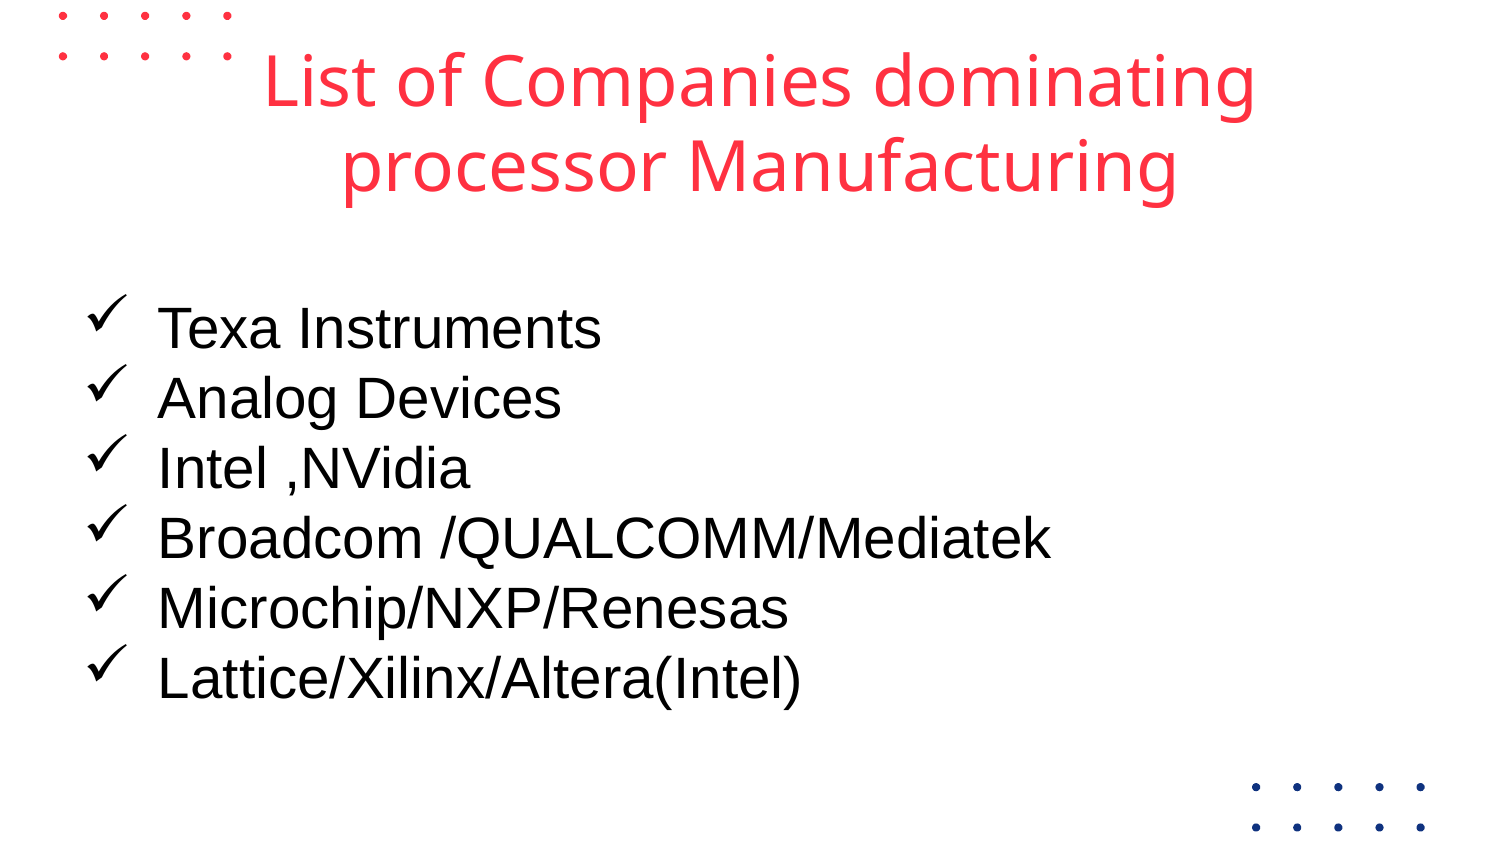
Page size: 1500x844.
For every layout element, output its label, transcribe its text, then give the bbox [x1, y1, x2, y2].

text_box Texa Instruments Analog Devices Intel ,NVidia Broadcom /QUALCOMM/Mediatek Microchip/NXP/Renesas Lattice/Xilinx/Altera(Intel) [68, 283, 1466, 844]
title List of Companies dominating processor Manufacturing [128, 21, 1393, 115]
